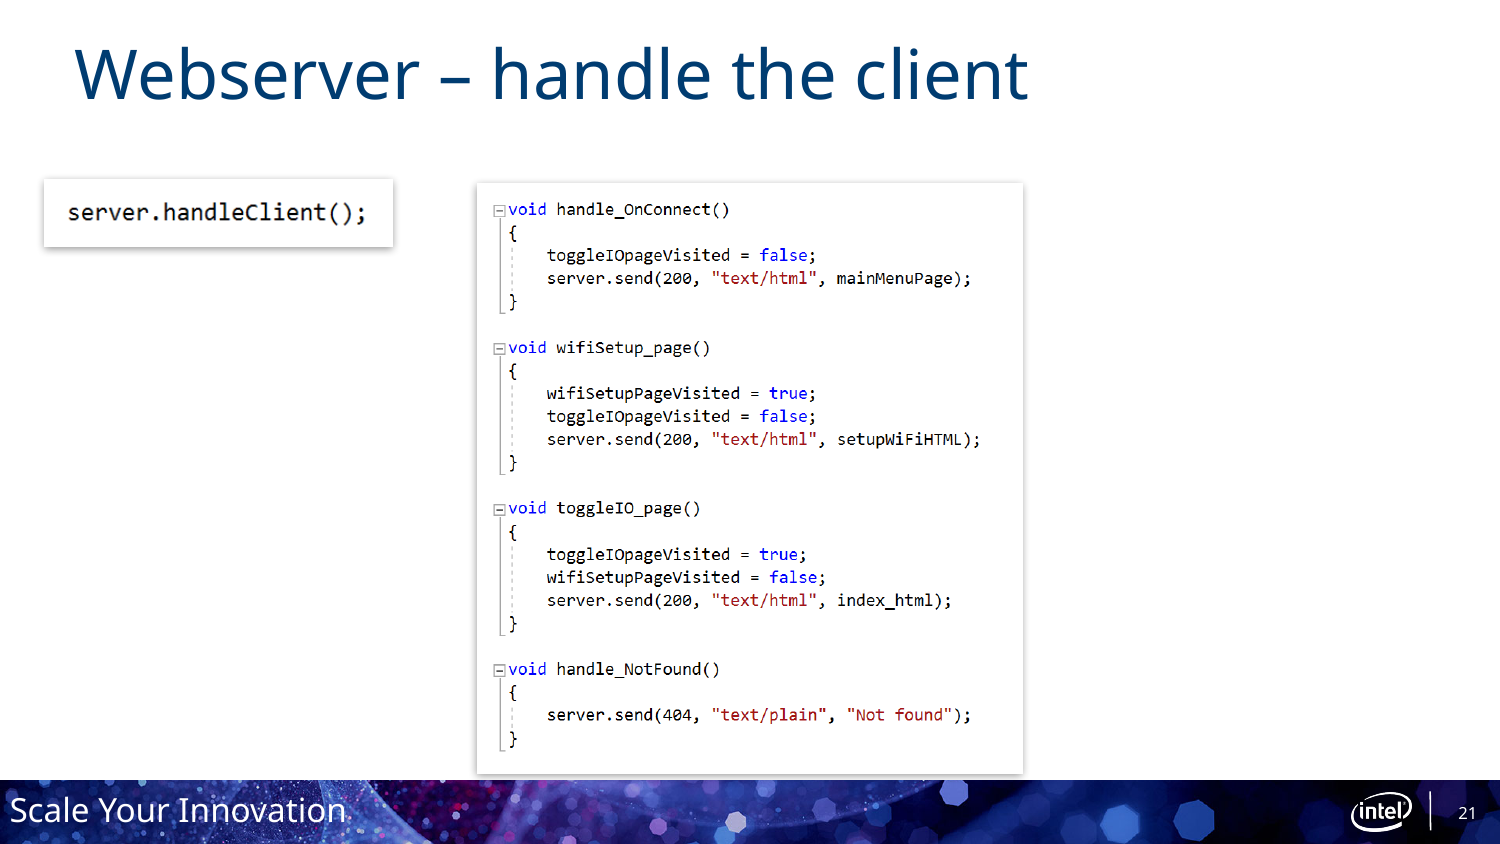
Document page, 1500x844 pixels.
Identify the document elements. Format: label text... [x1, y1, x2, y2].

picture [58, 192, 379, 233]
picture [490, 197, 1009, 760]
picture [0, 780, 1500, 844]
title Webserver – handle the client [74, 50, 1425, 123]
slide_number 21 [1127, 791, 1478, 837]
